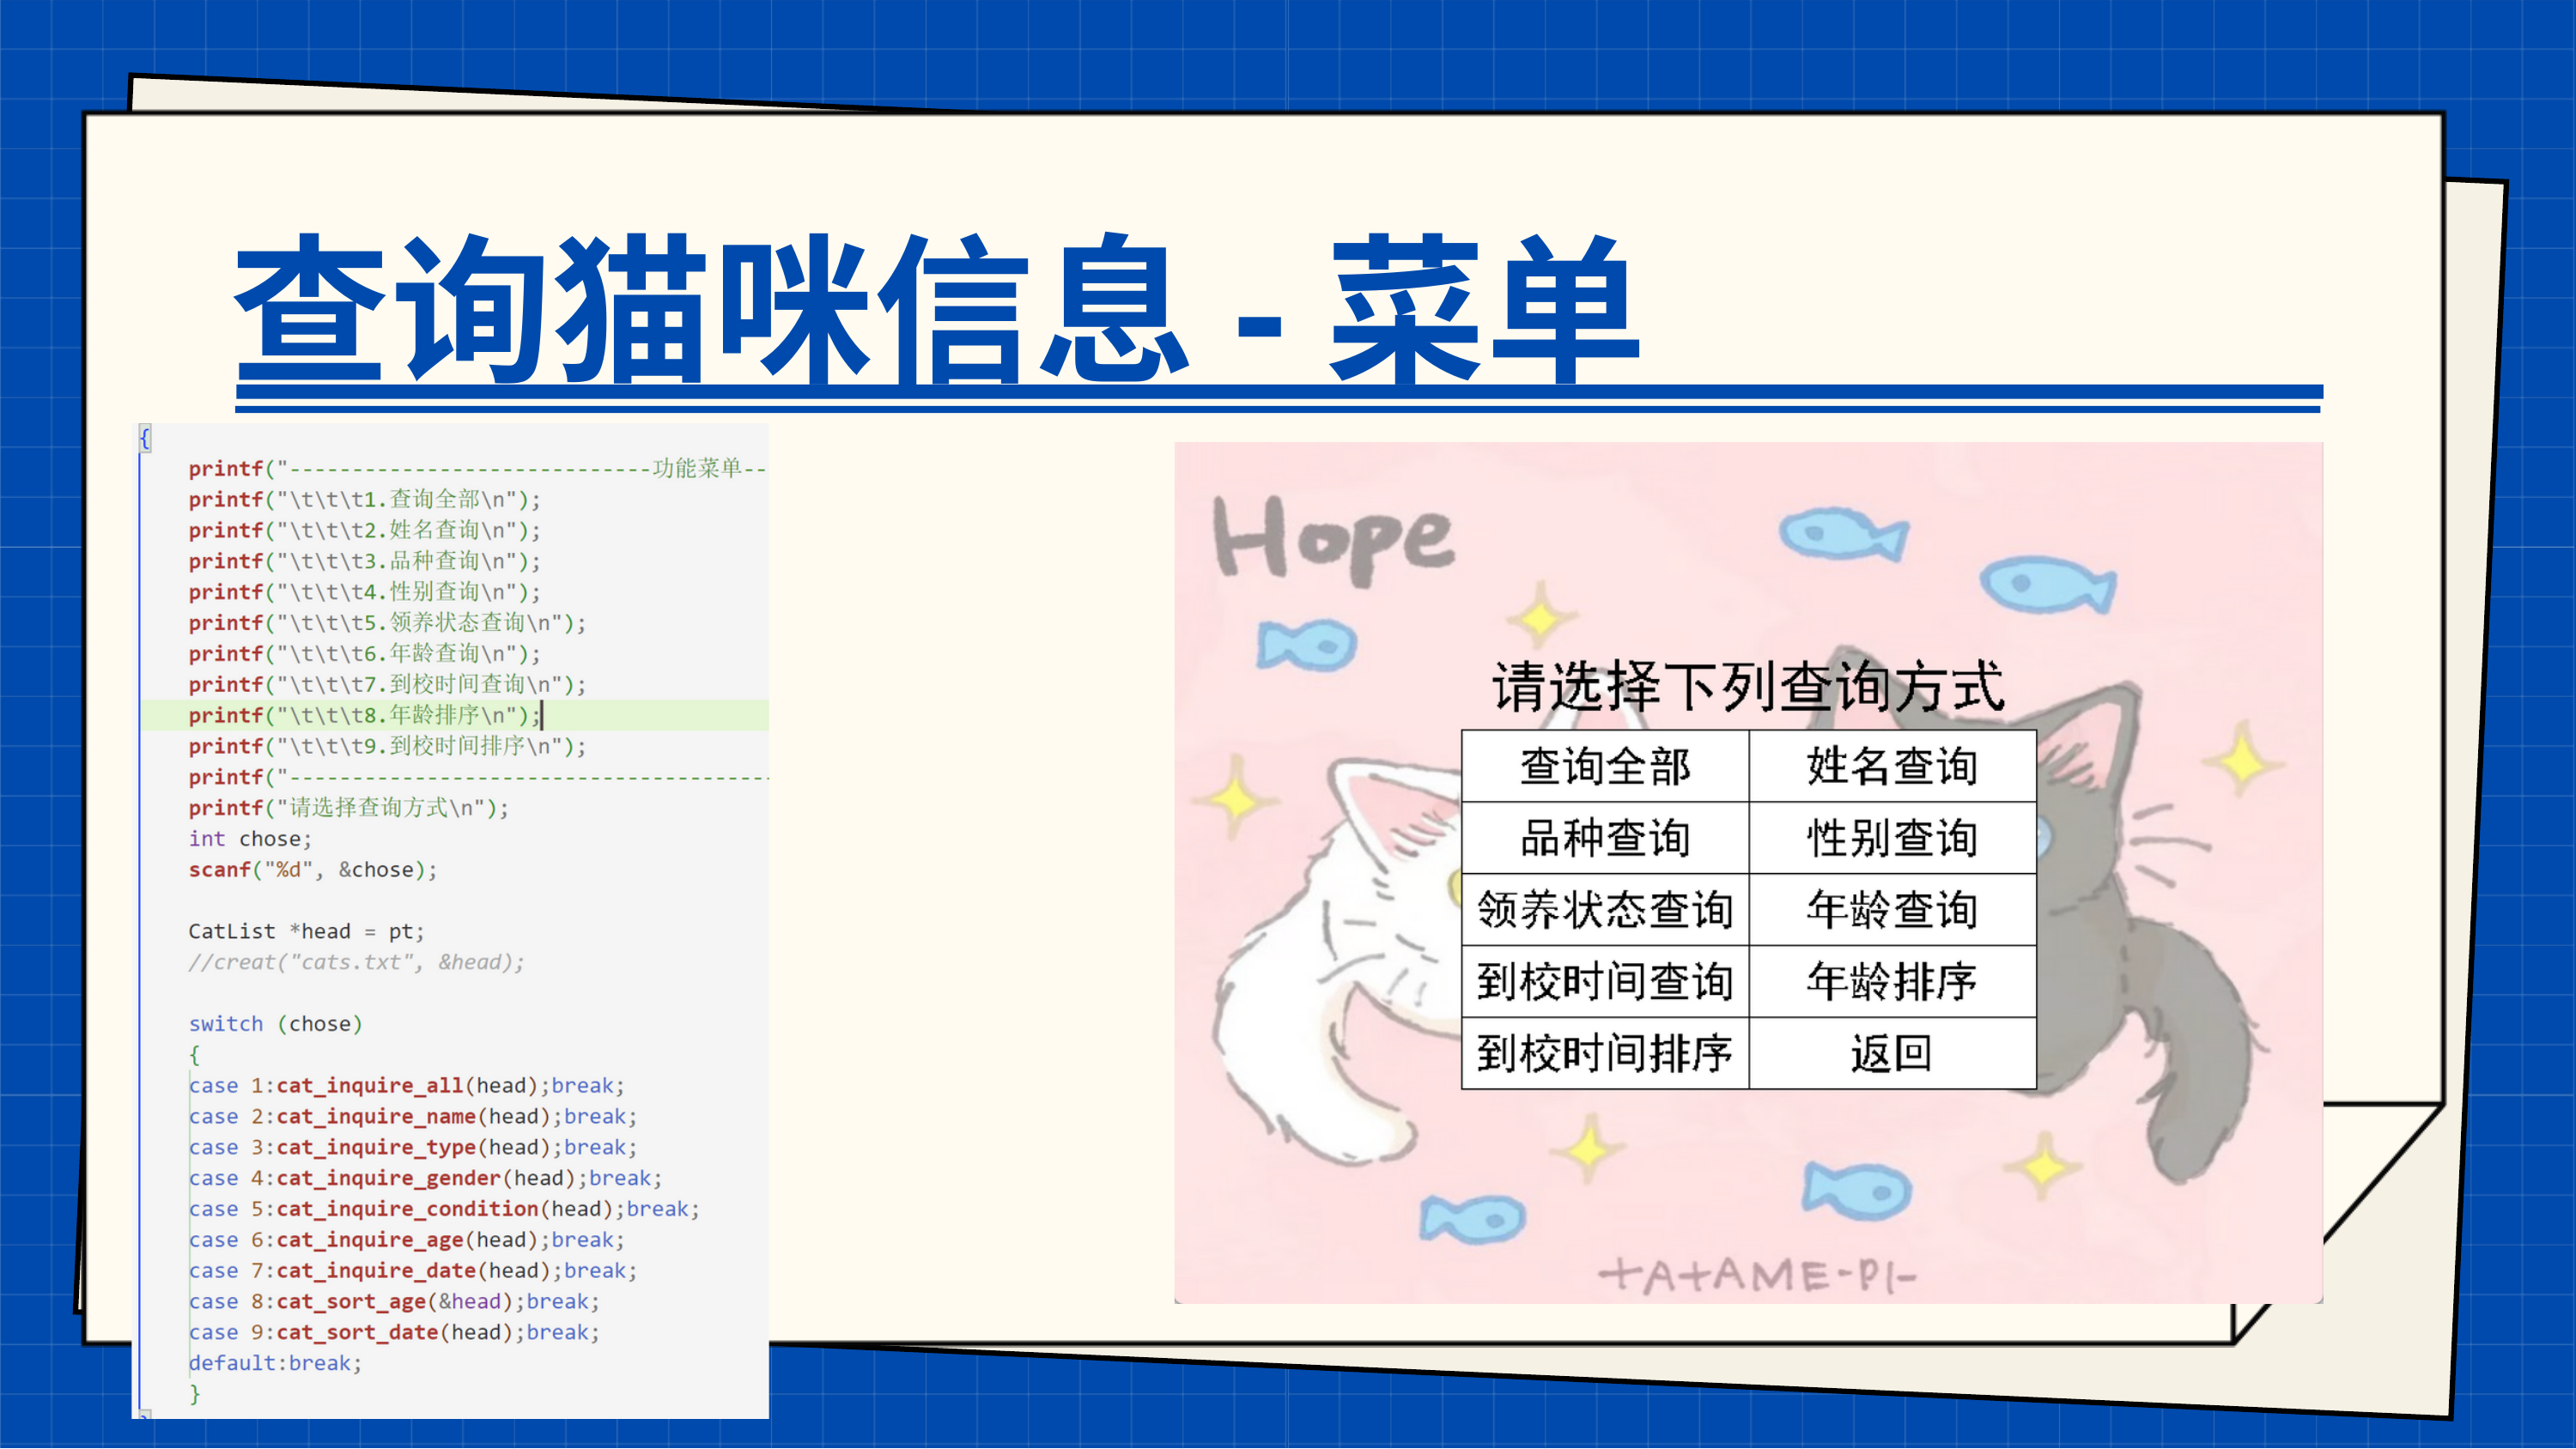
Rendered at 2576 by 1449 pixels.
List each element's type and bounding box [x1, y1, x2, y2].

text_box [0, 0, 2576, 1449]
text_box [234, 385, 2324, 413]
text_box [101, 127, 2481, 1367]
